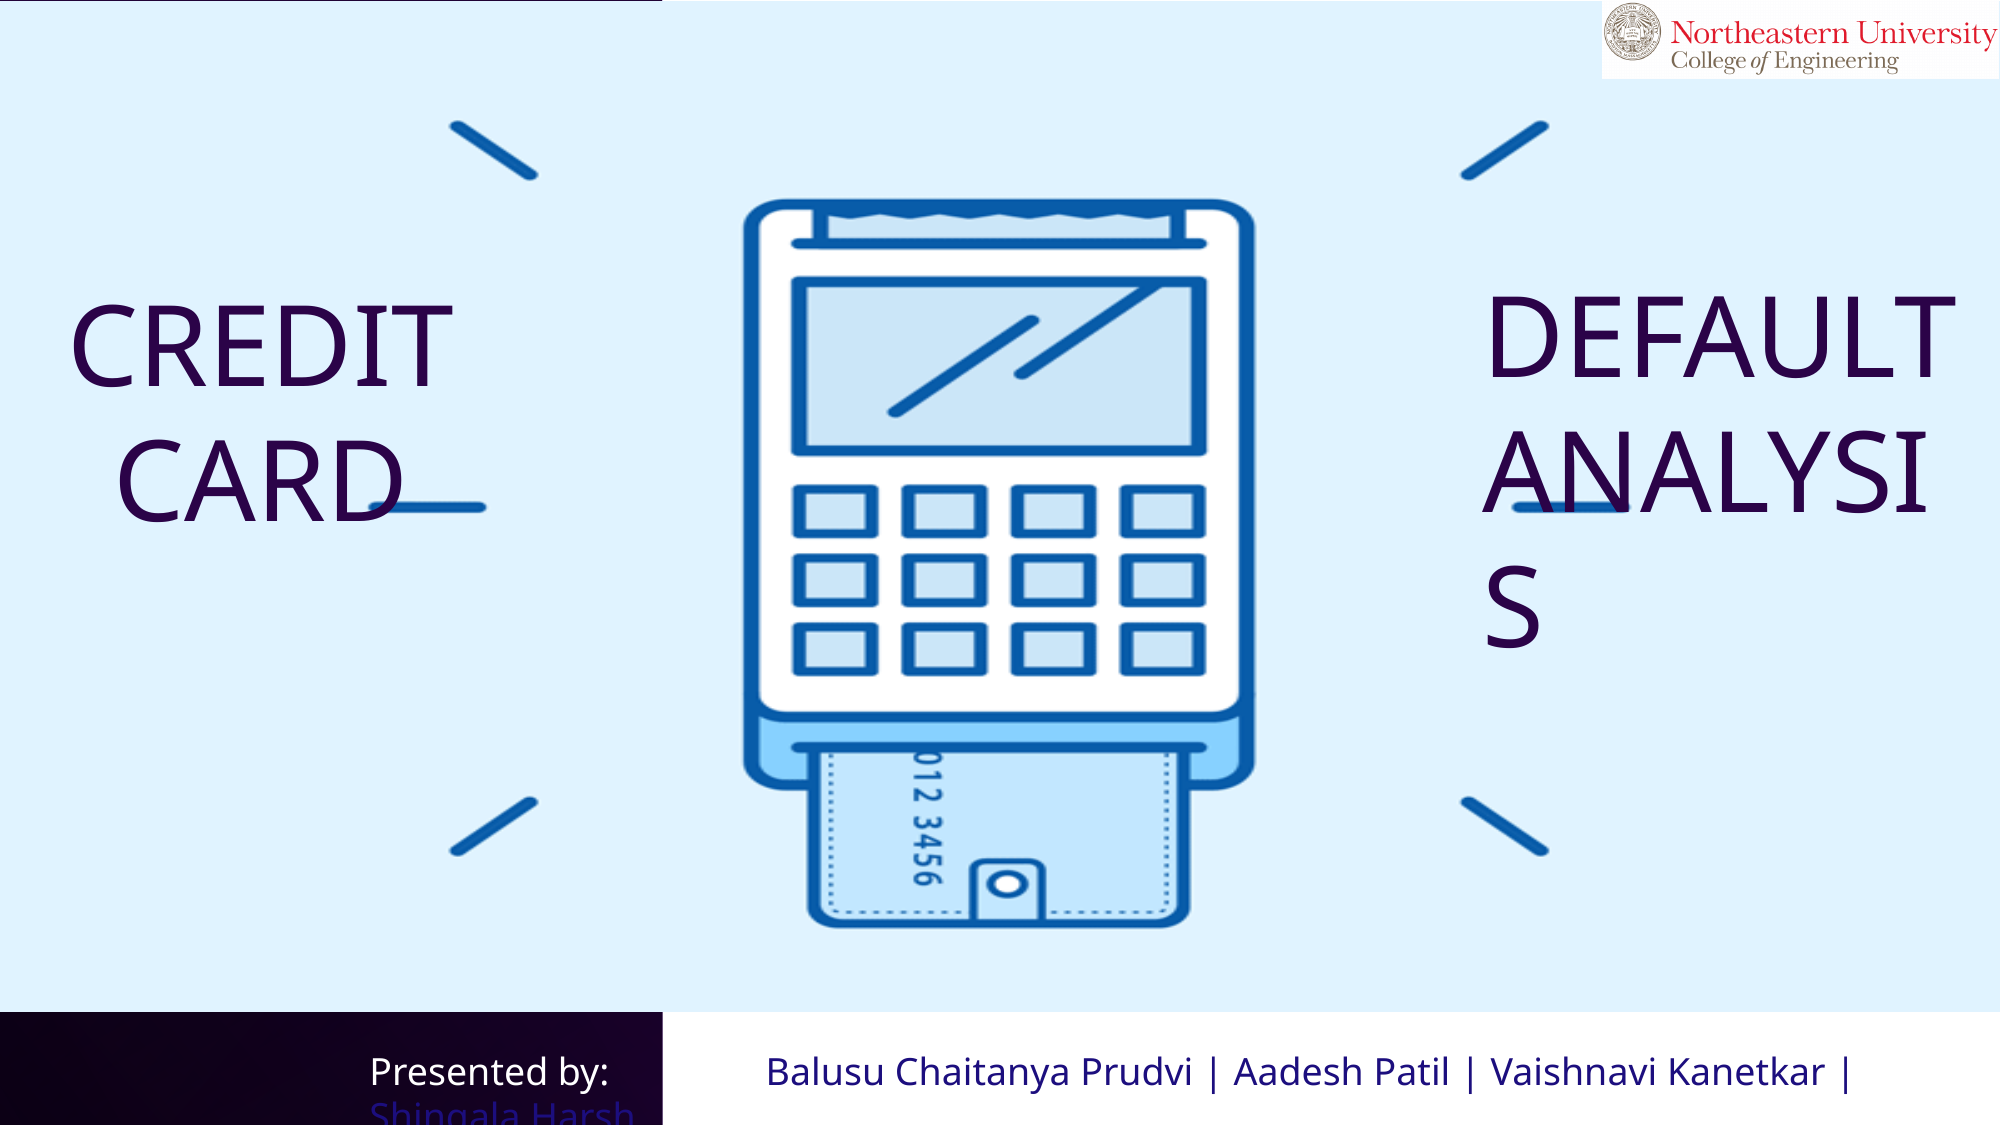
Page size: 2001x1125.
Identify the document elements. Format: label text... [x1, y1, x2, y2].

text_box Presented by: Balusu Chaitanya Prudvi | Aadesh Patil | Vaishnavi Kanetkar | Shingala Harsh [354, 1041, 1988, 1125]
picture [0, 0, 2000, 1013]
text_box [663, 1013, 2000, 1125]
text_box [0, 1013, 663, 1124]
